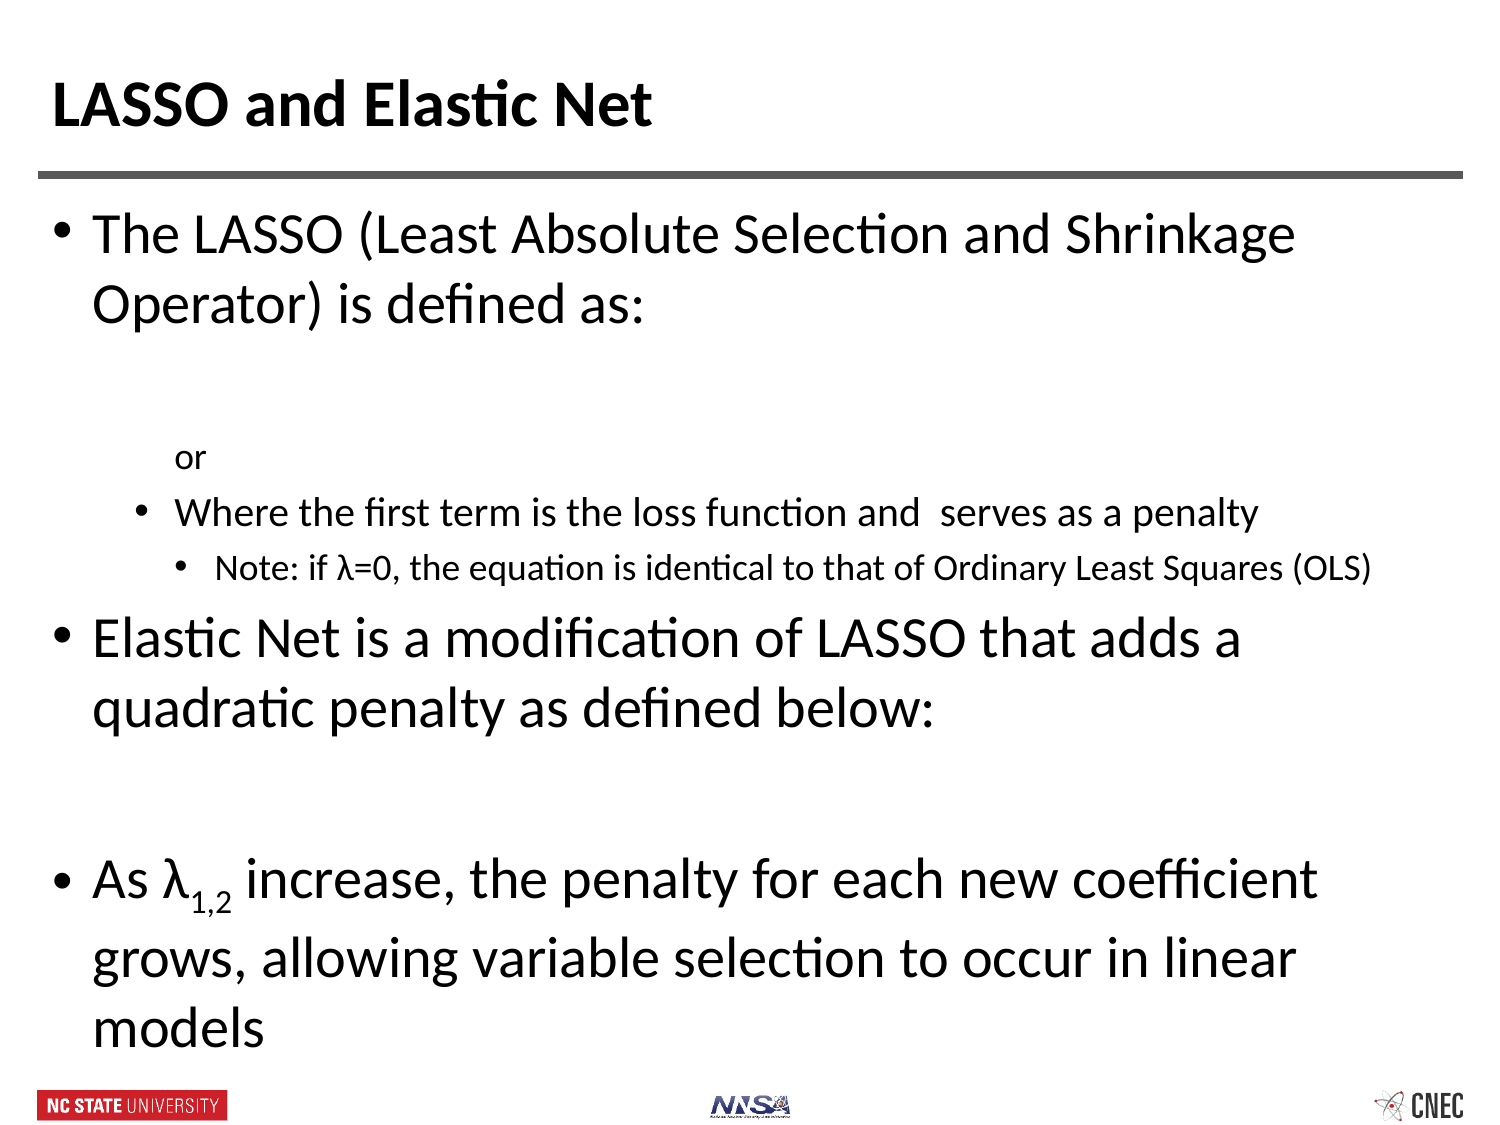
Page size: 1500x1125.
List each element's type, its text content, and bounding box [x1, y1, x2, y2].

picture [1374, 1090, 1463, 1121]
title LASSO and Elastic Net [37, 37, 1463, 163]
picture [37, 1090, 228, 1121]
picture [706, 1088, 794, 1123]
